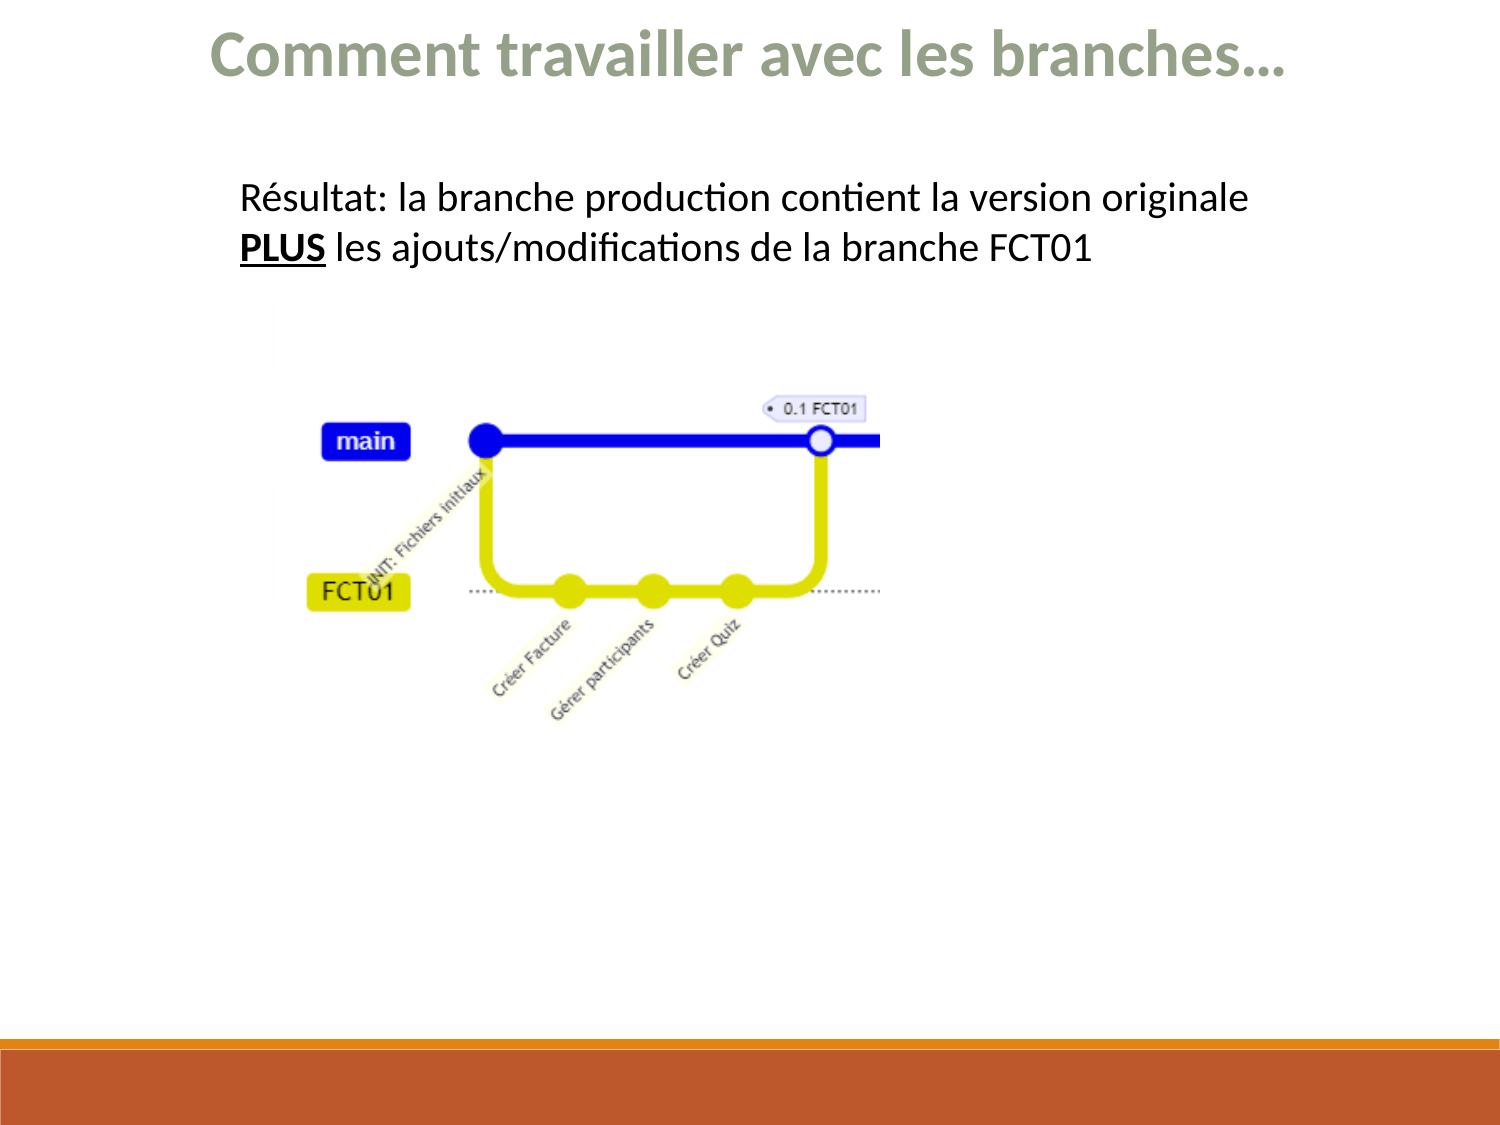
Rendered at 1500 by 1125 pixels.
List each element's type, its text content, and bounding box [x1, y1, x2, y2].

text_box Comment travailler avec les branches… [0, 0, 1500, 102]
text_box Résultat: la branche production contient la version originale PLUS les ajouts/modifications de la branche FCT01 [225, 162, 1315, 278]
picture [272, 301, 880, 742]
